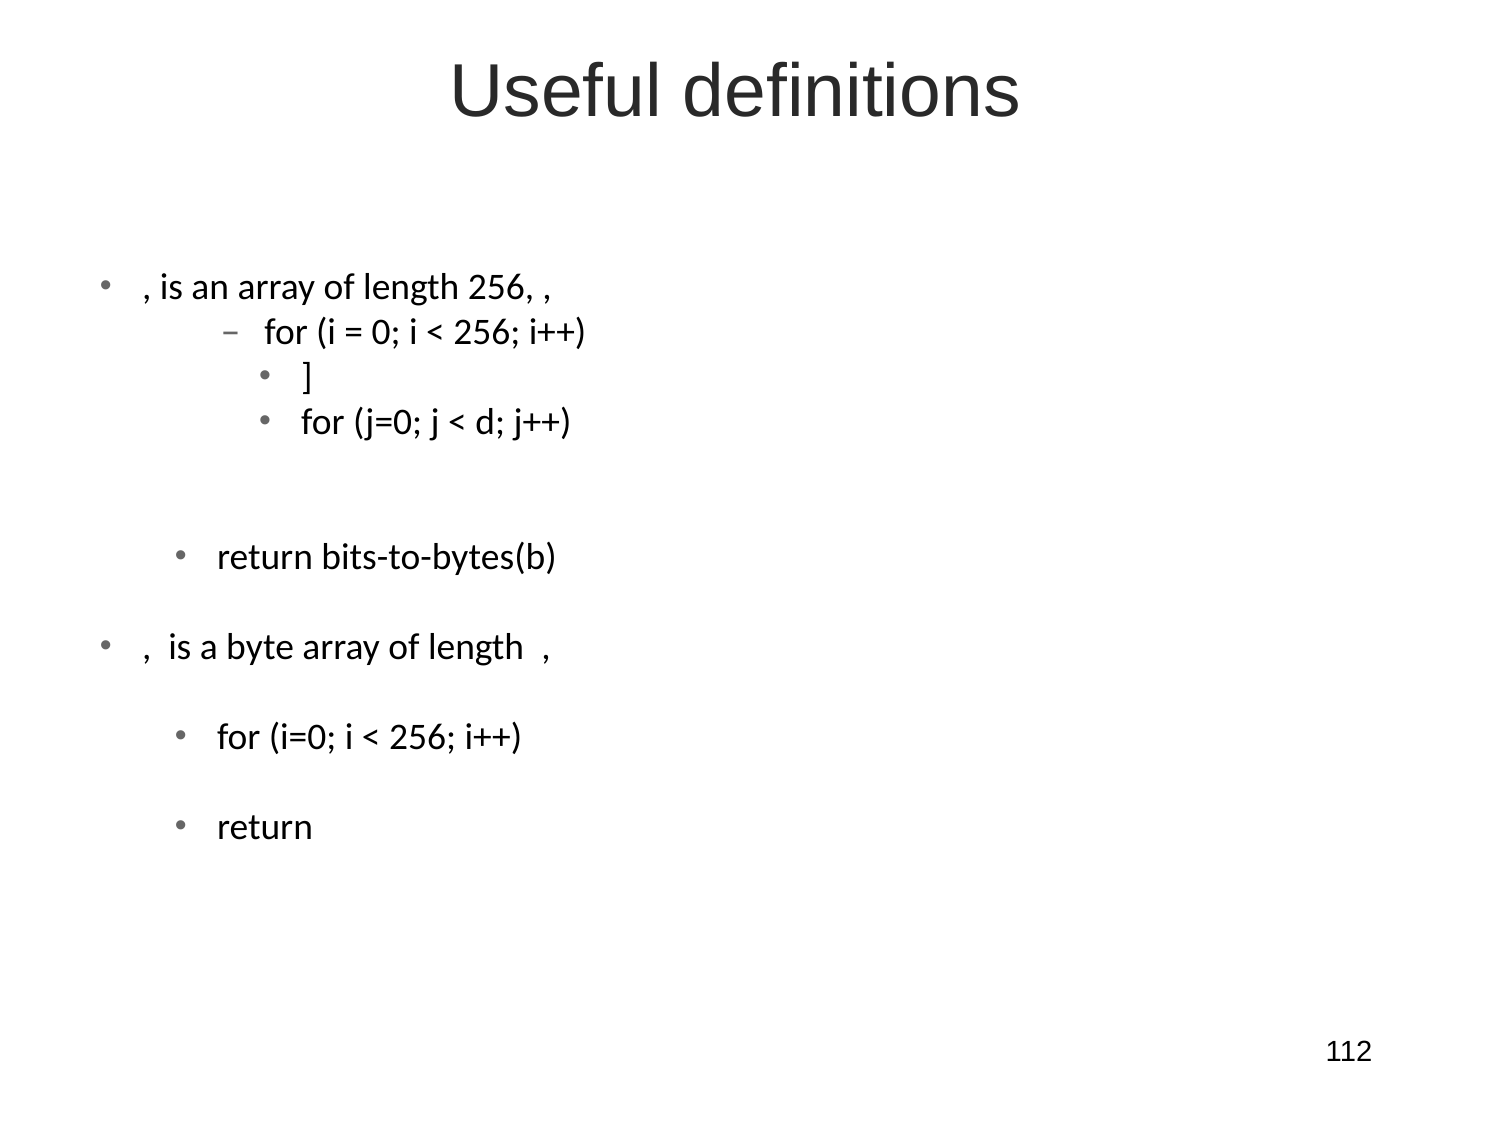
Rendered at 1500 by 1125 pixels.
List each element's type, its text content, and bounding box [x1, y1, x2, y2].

text_box Useful definitions [80, 0, 1391, 188]
slide_number 112 [1074, 1024, 1388, 1101]
